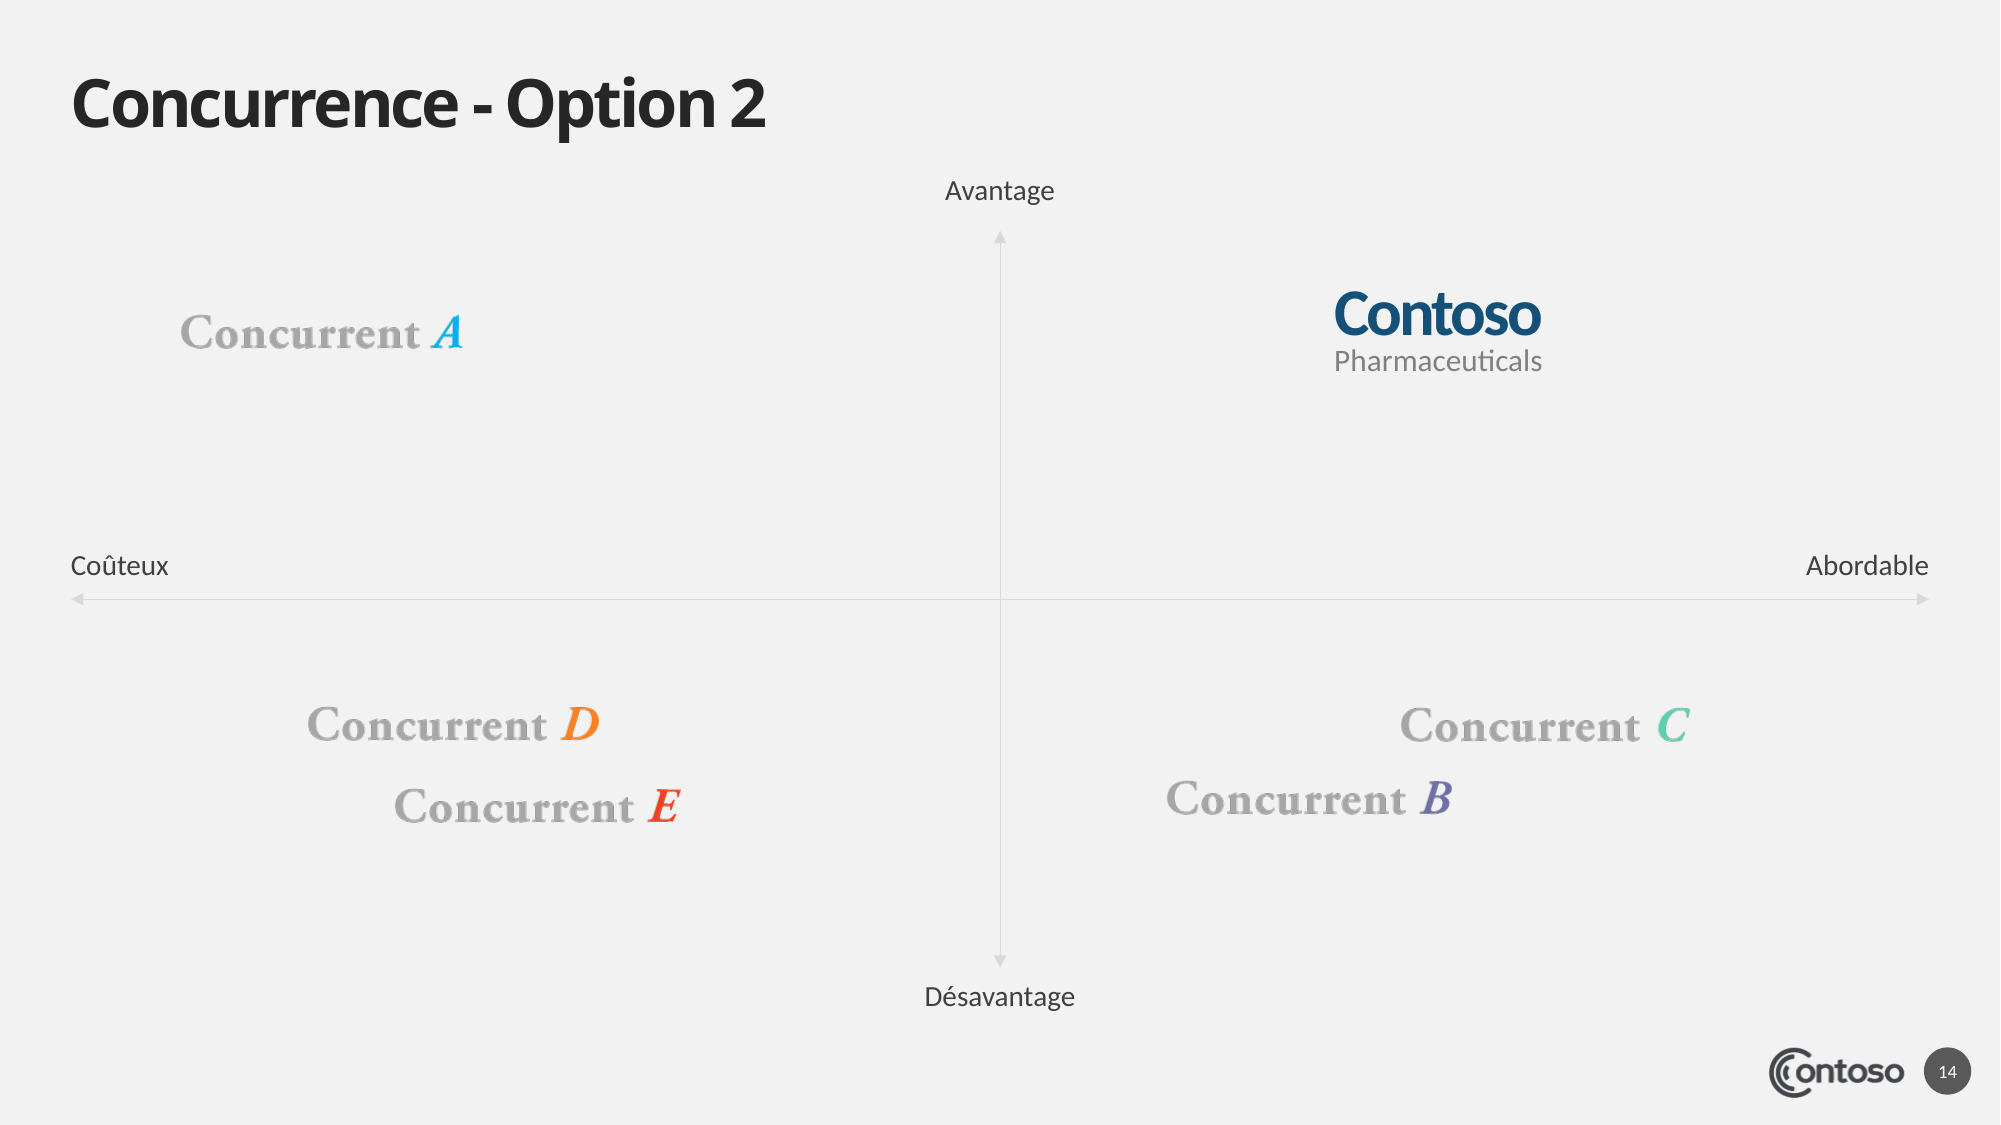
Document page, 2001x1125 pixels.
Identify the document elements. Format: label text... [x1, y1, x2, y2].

list Abordable [1604, 550, 1930, 592]
text_box Contoso Pharmaceuticals [1309, 296, 1569, 379]
picture [148, 285, 497, 392]
list Avantage [837, 175, 1163, 217]
picture [1134, 679, 1719, 859]
title Concurrence - Option 2 [70, 70, 1735, 142]
picture [276, 678, 714, 867]
slide_number 14 [1923, 1047, 1972, 1095]
list Désavantage [837, 981, 1163, 1023]
list Coûteux [70, 550, 396, 592]
